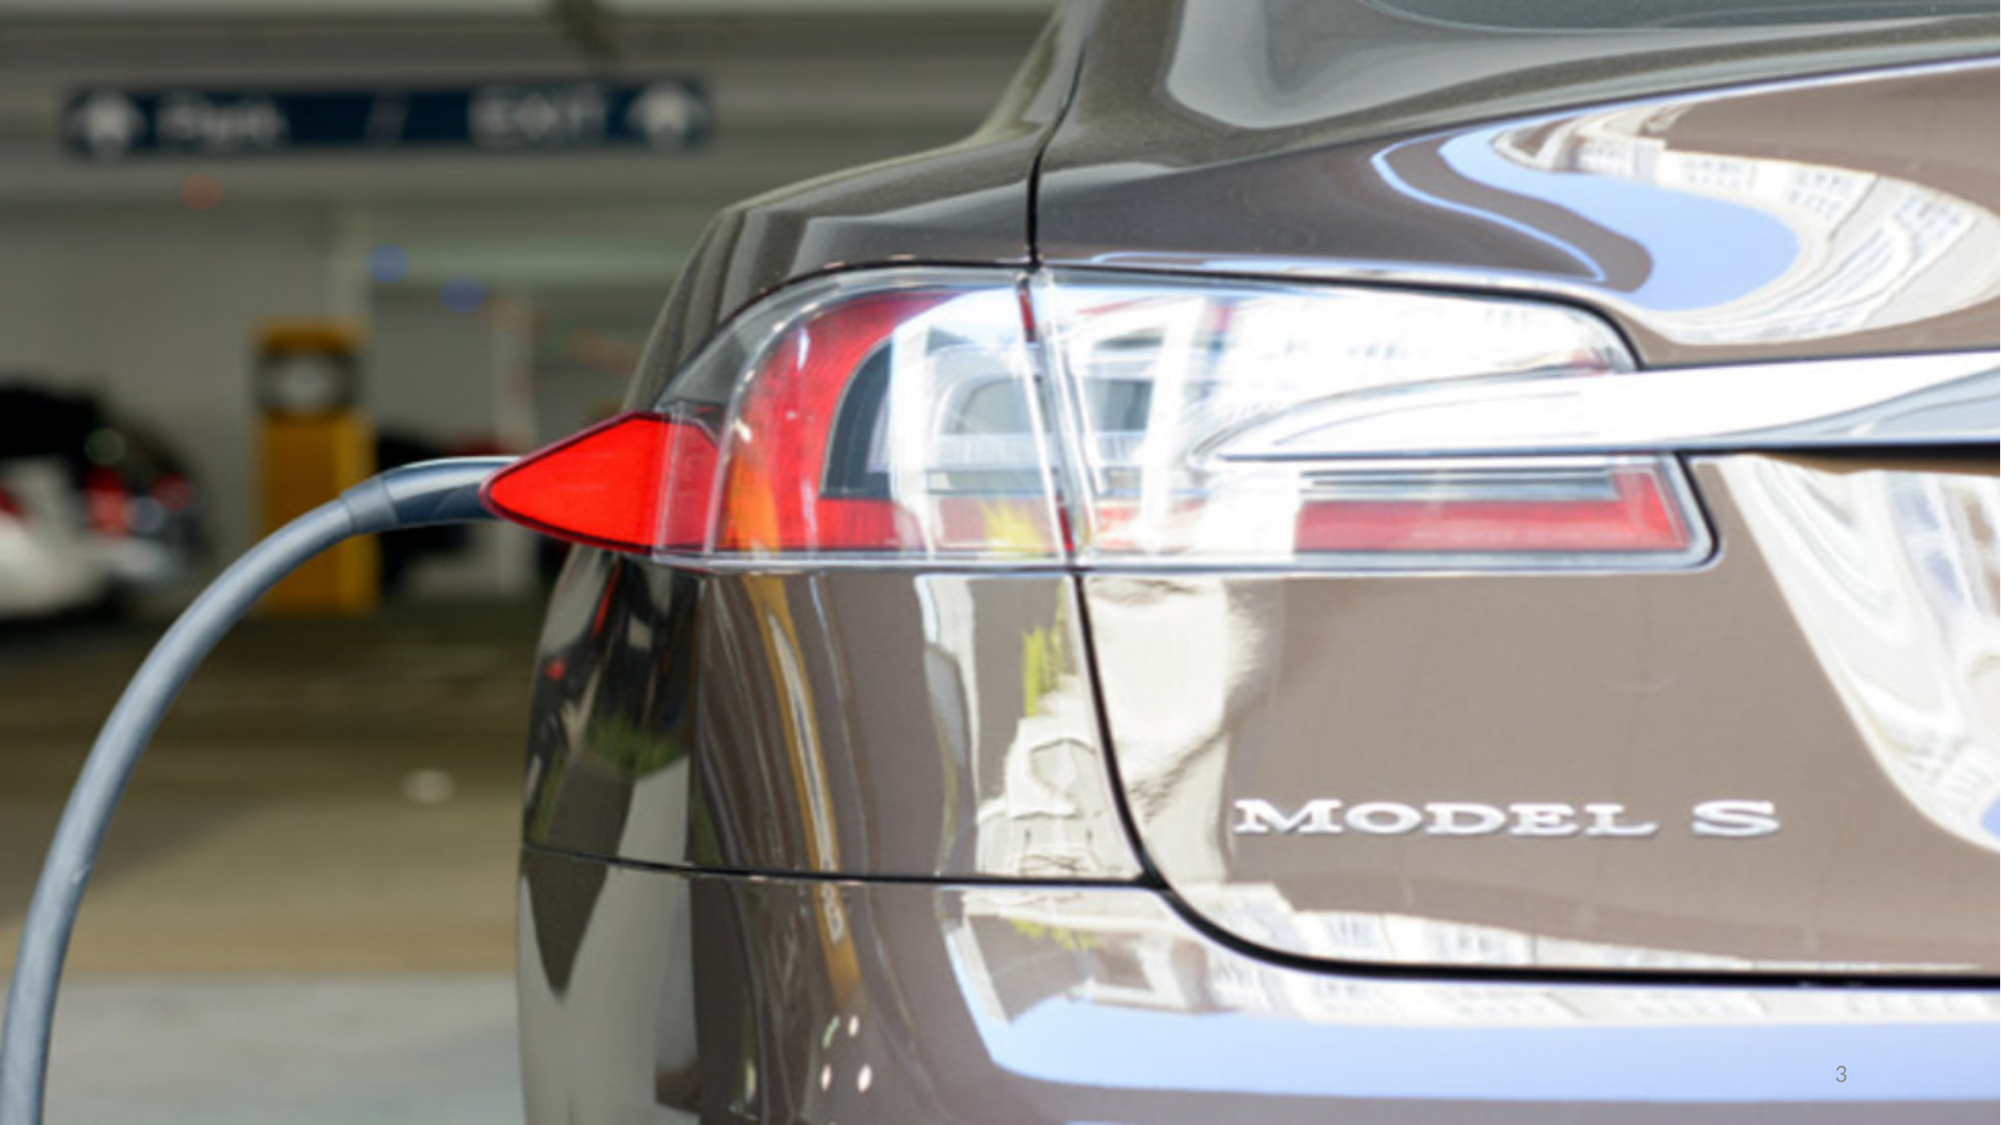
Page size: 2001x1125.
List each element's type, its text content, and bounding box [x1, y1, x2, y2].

picture [0, 0, 2001, 1125]
slide_number 3 [1412, 1042, 1863, 1103]
